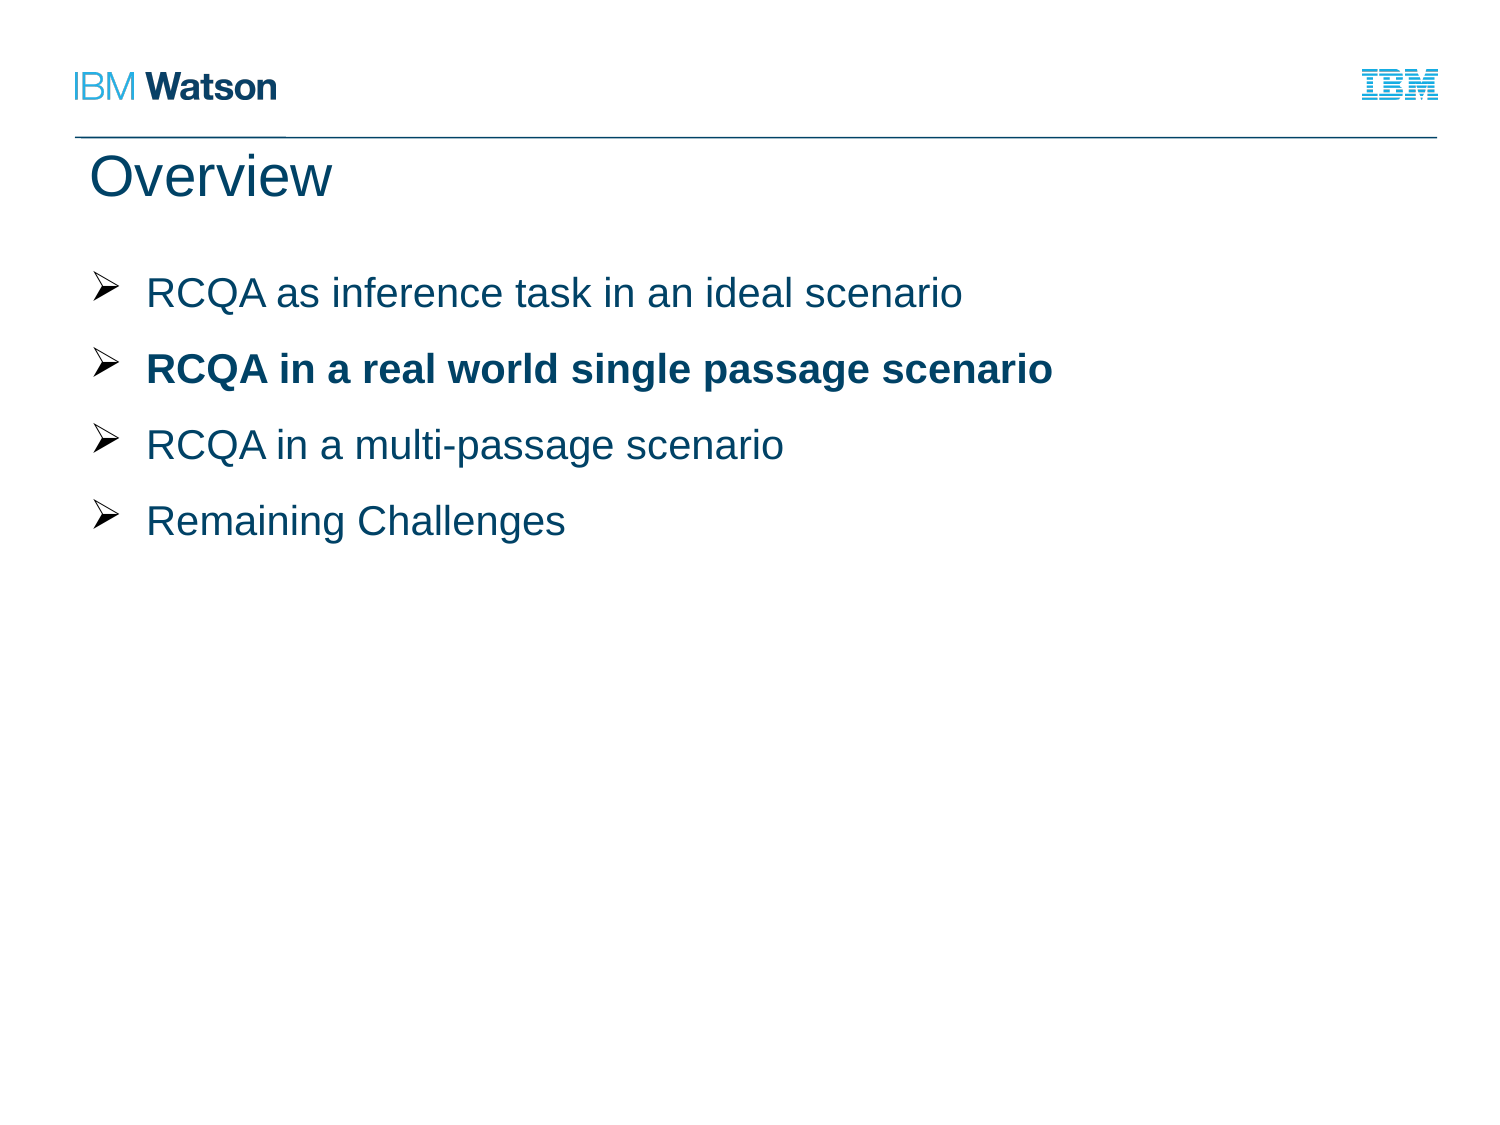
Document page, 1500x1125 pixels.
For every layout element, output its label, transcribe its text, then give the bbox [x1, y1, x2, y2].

picture [1362, 69, 1438, 100]
list RCQA as inference task in an ideal scenario RCQA in a real world single passage scenario RCQA in a multi-passage scenario Remaining Challenges [75, 262, 1418, 998]
picture [75, 72, 276, 100]
title Overview [75, 137, 1418, 226]
